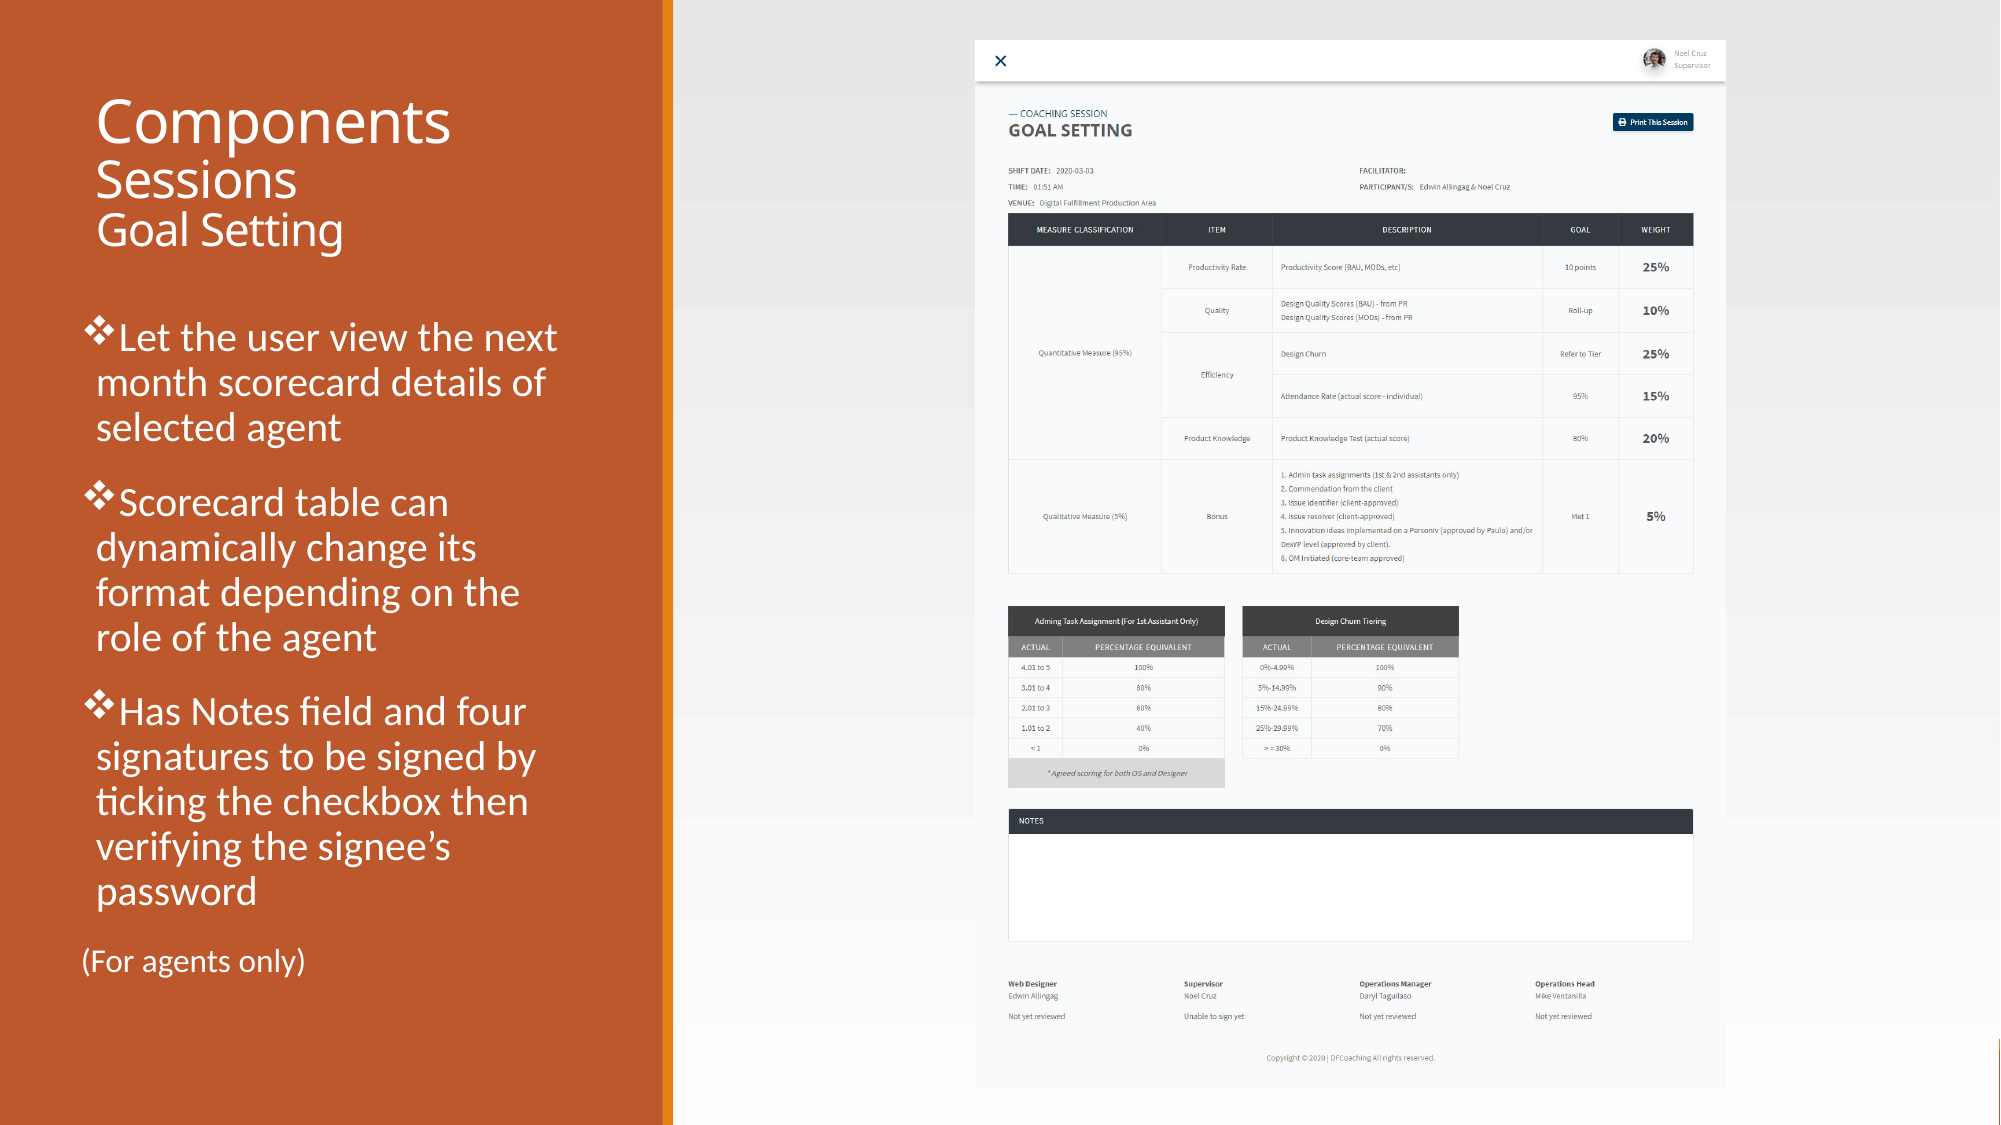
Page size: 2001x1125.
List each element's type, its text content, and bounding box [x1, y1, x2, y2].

text_box [661, 0, 674, 1125]
text_box [0, 0, 661, 1125]
text_box [674, 0, 2000, 1125]
list Let the user view the next month scorecard details of selected agent Scorecard table can dynamically change its format depending on the role of the agent Has Notes field and four signatures to be signed by ticking the checkbox then verifying the signee’s password (For agents only) [80, 308, 587, 1041]
title Components Sessions Goal Setting [80, 84, 587, 263]
picture [975, 40, 1727, 1088]
